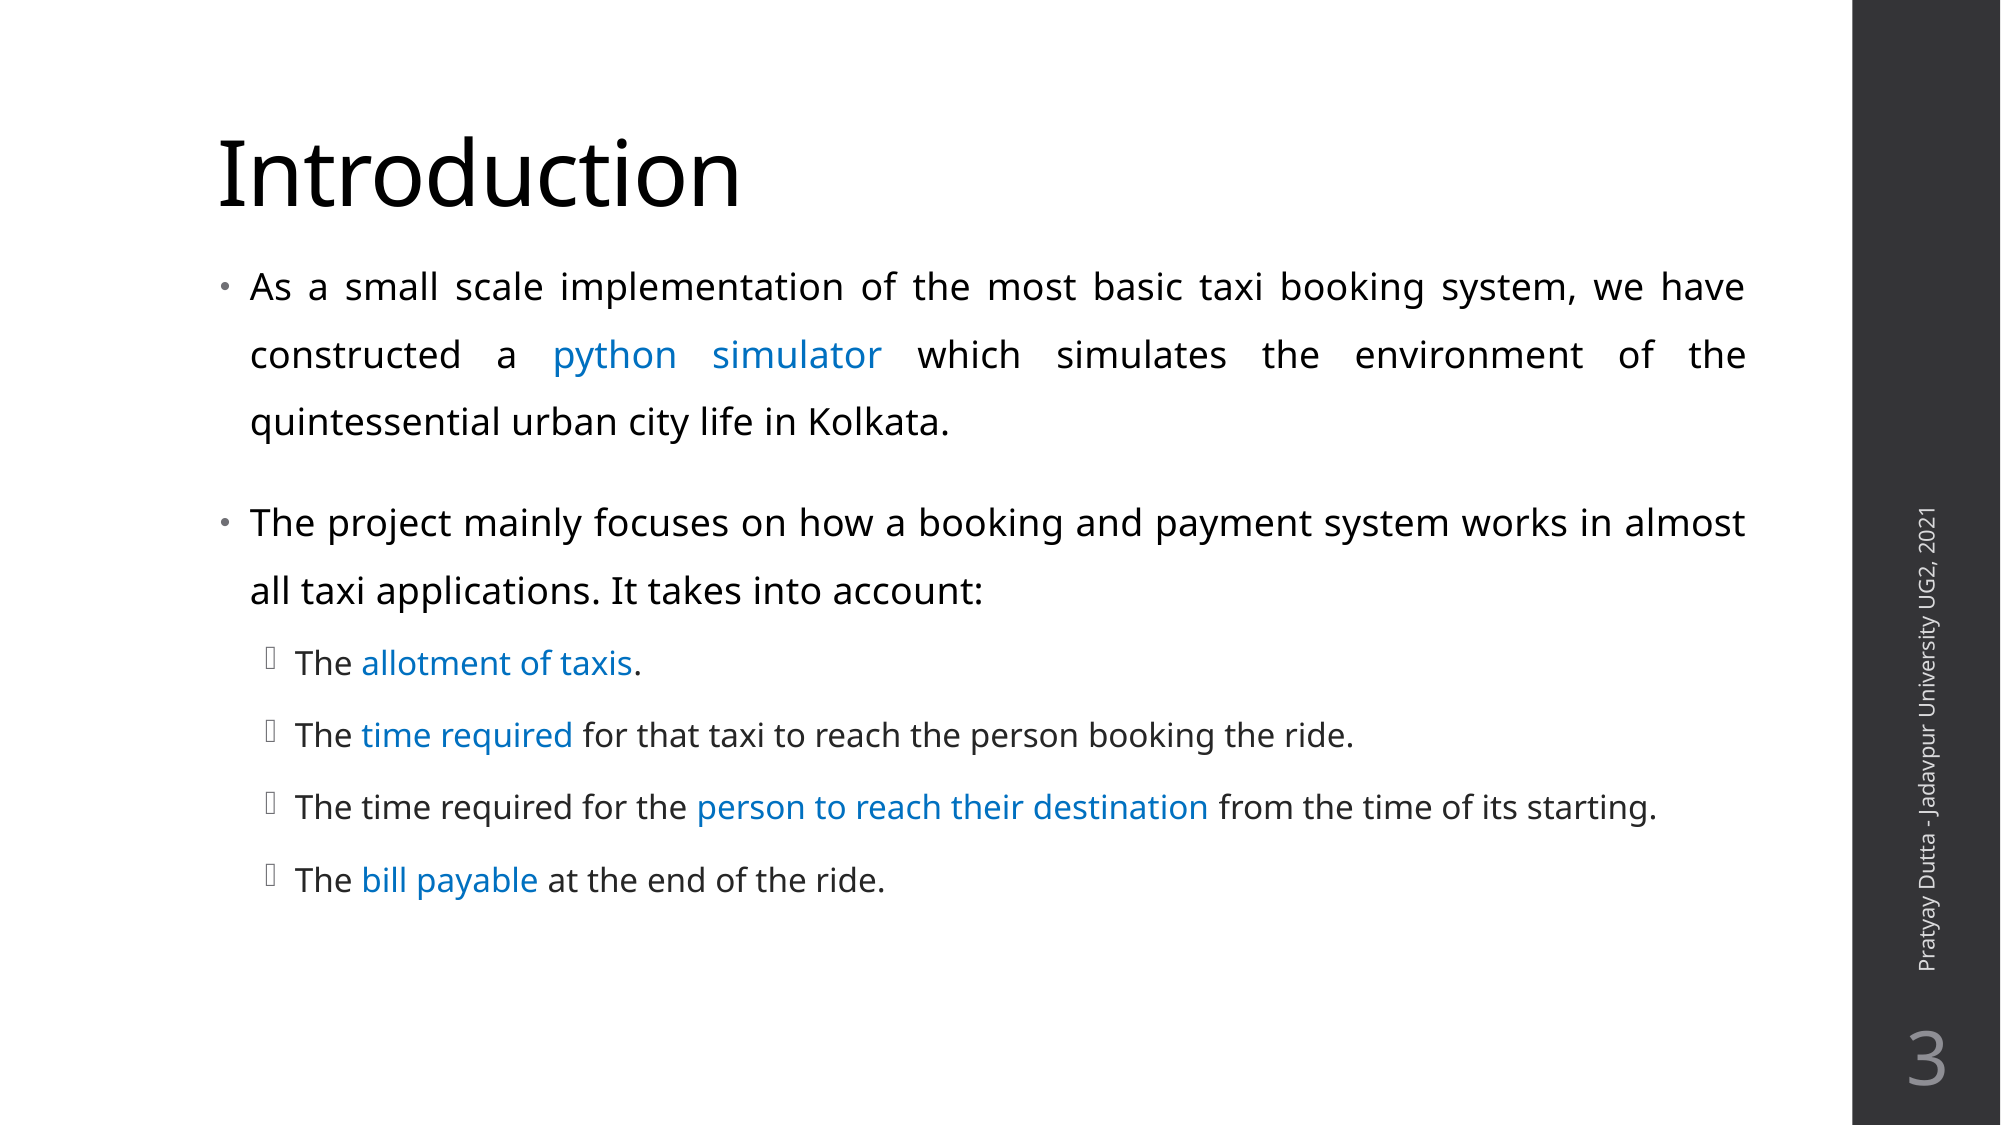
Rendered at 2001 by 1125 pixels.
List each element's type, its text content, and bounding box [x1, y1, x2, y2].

slide_number 3 [1852, 1012, 2000, 1110]
title Introduction [202, 15, 1795, 234]
footer Pratyay Dutta - Jadavpur University UG2, 2021 [1897, 400, 1958, 988]
list As a small scale implementation of the most basic taxi booking system, we have constructed a python simulator which simulates the environment of the quintessential urban city life in Kolkata. The project mainly focuses on how a booking and payment system works in almost all taxi applications. It takes into account: The allotment of taxis. The time required for that taxi to reach the person booking the ride. The time required for the person to reach their destination from the time of its starting. The bill payable at the end of the ride. [204, 233, 1764, 948]
